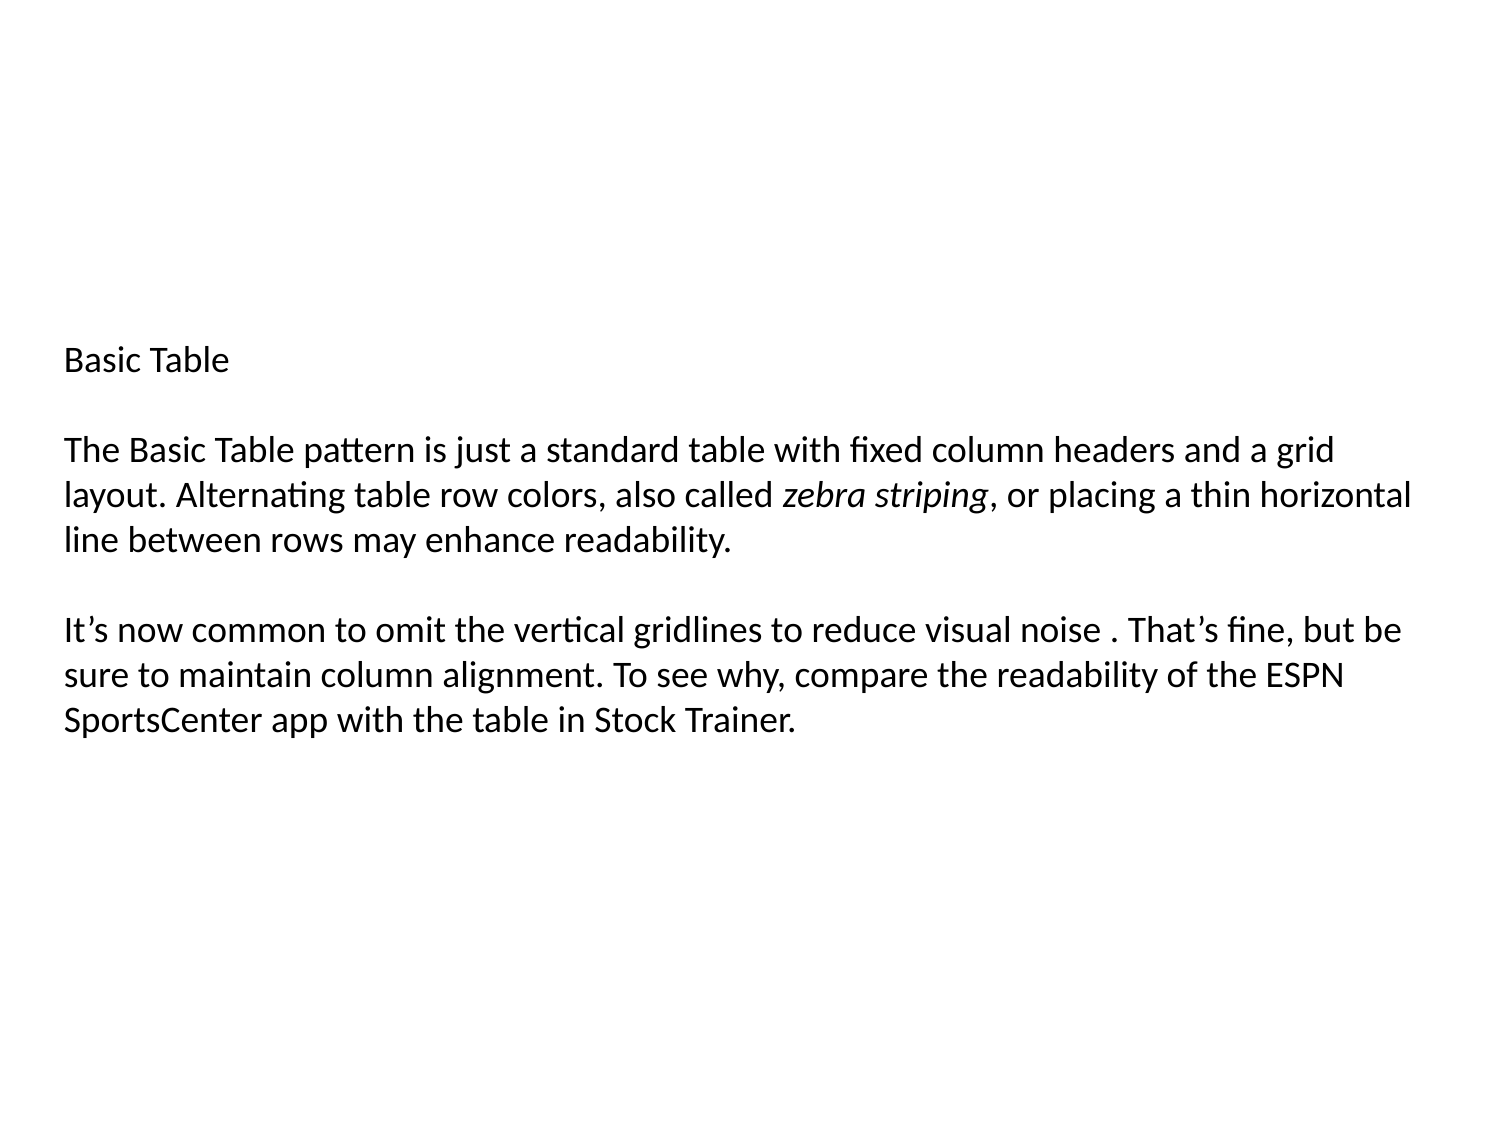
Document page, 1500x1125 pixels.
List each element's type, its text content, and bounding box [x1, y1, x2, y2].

text_box Basic Table The Basic Table pattern is just a standard table with fixed column headers and a grid layout. Alternating table row colors, also called zebra striping, or placing a thin horizontal line between rows may enhance readability. It’s now common to omit the vertical gridlines to reduce visual noise . That’s fine, but be sure to maintain column alignment. To see why, compare the readability of the ESPN SportsCenter app with the table in Stock Trainer. [48, 327, 1442, 793]
